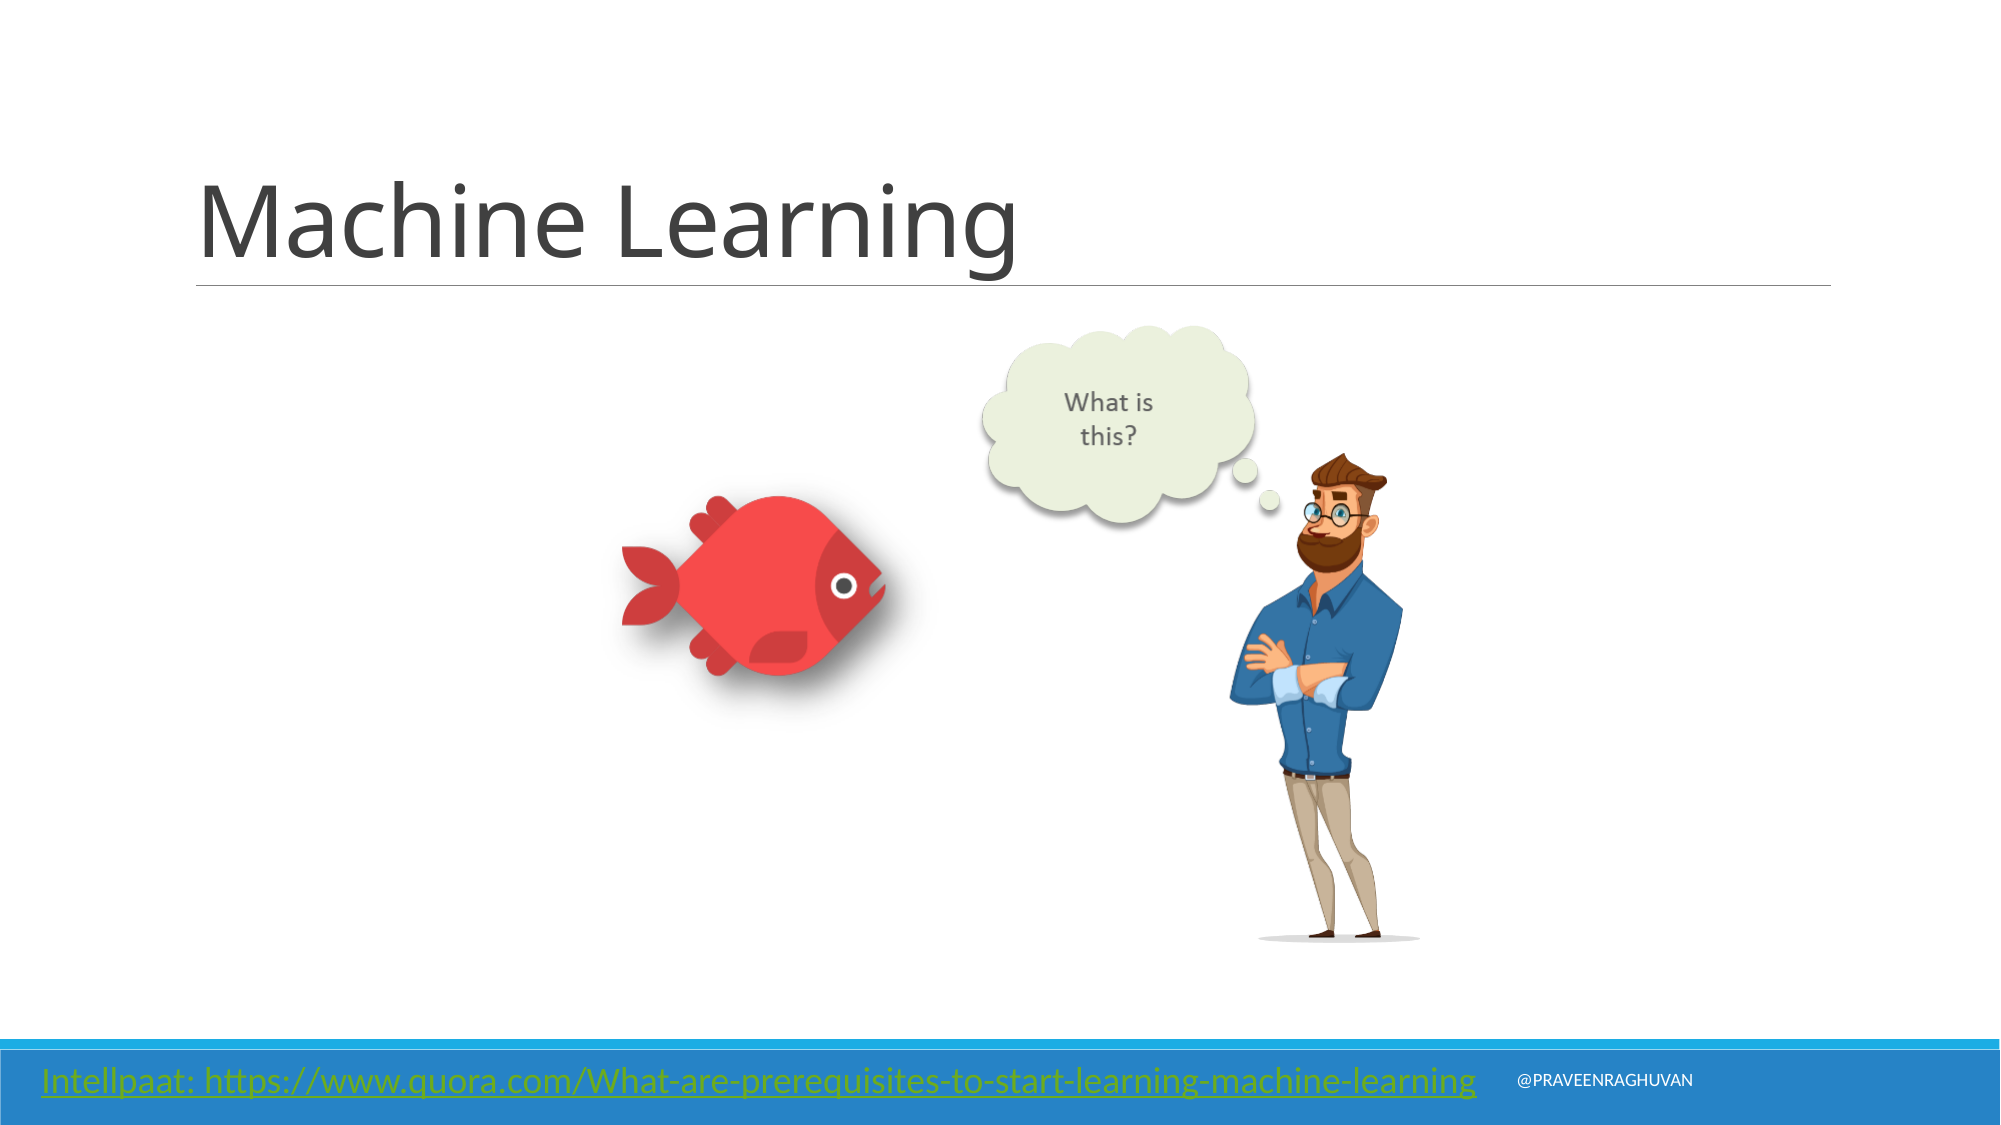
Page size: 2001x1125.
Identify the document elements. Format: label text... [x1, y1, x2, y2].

text_box Intellpaat: https://www.quora.com/What-are-prerequisites-to-start-learning-machine-learning [26, 1048, 1605, 1108]
title Machine Learning [180, 47, 1830, 285]
footer @praveenraghuvan [1208, 1048, 2000, 1109]
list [589, 322, 1420, 943]
